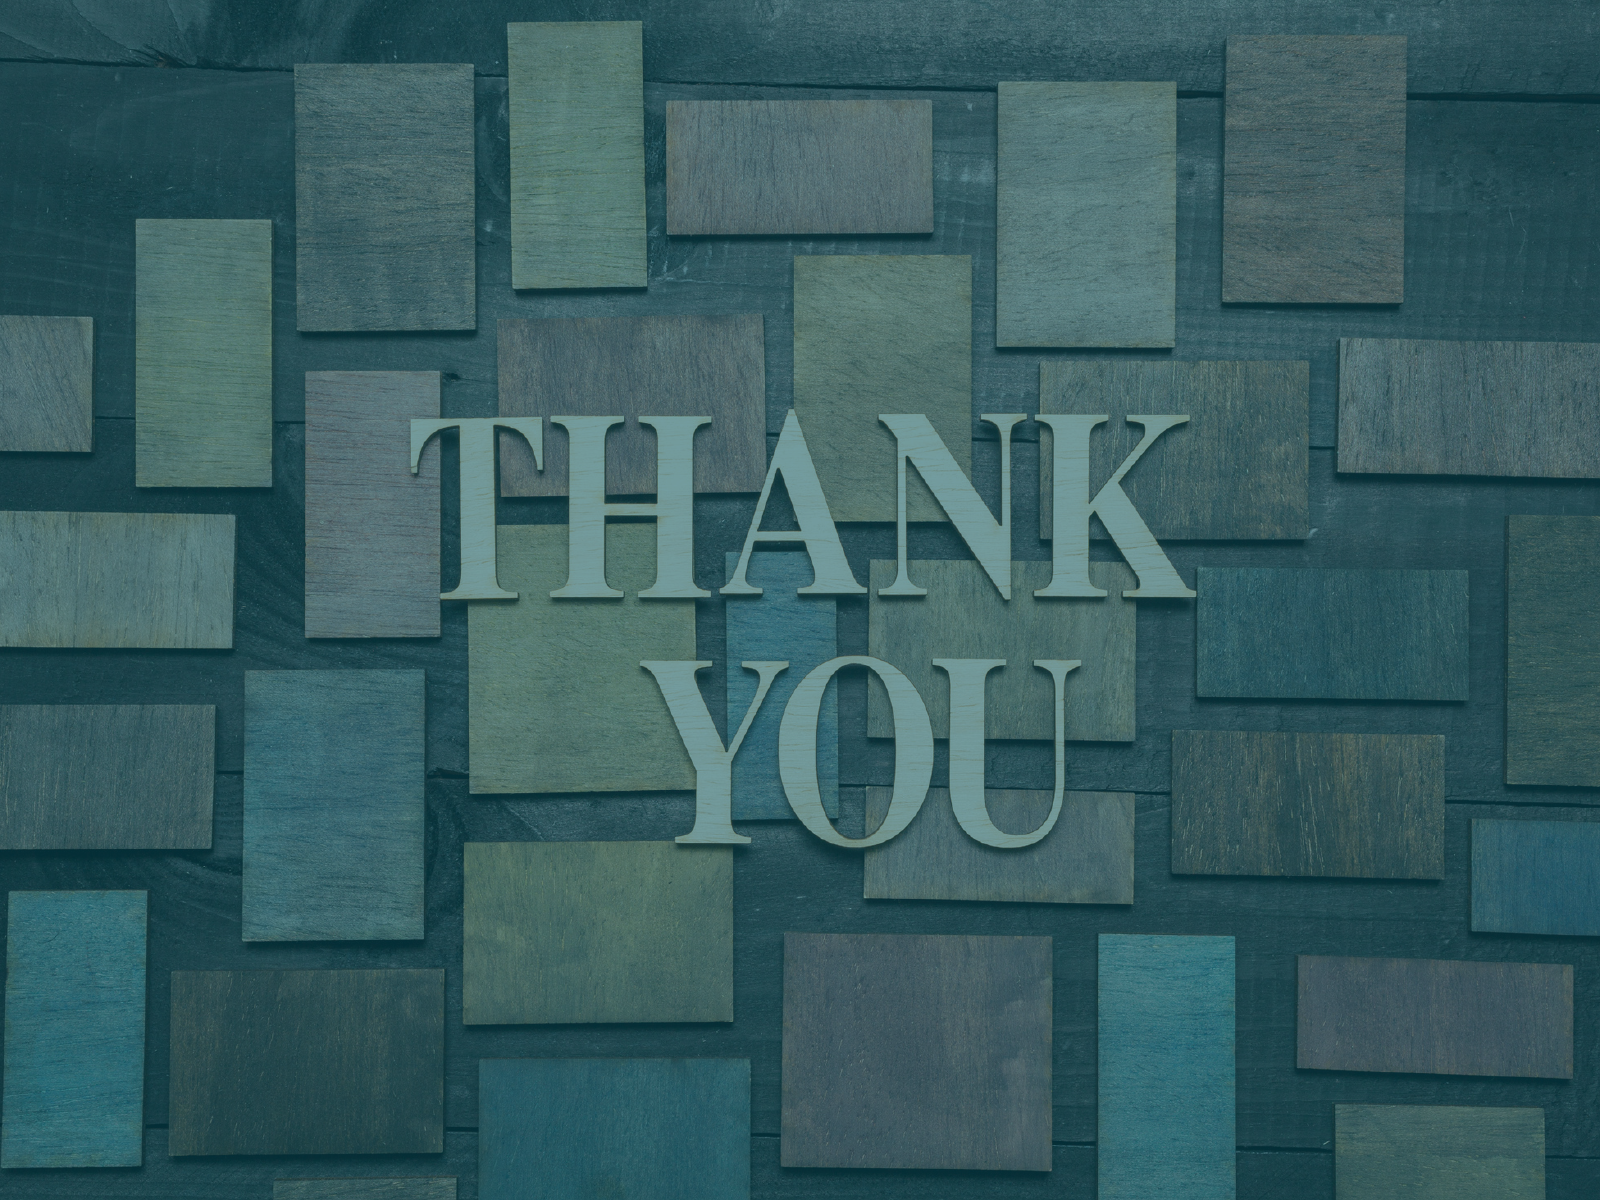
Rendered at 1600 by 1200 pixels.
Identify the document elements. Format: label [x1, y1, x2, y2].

text_box [0, 0, 1600, 1200]
